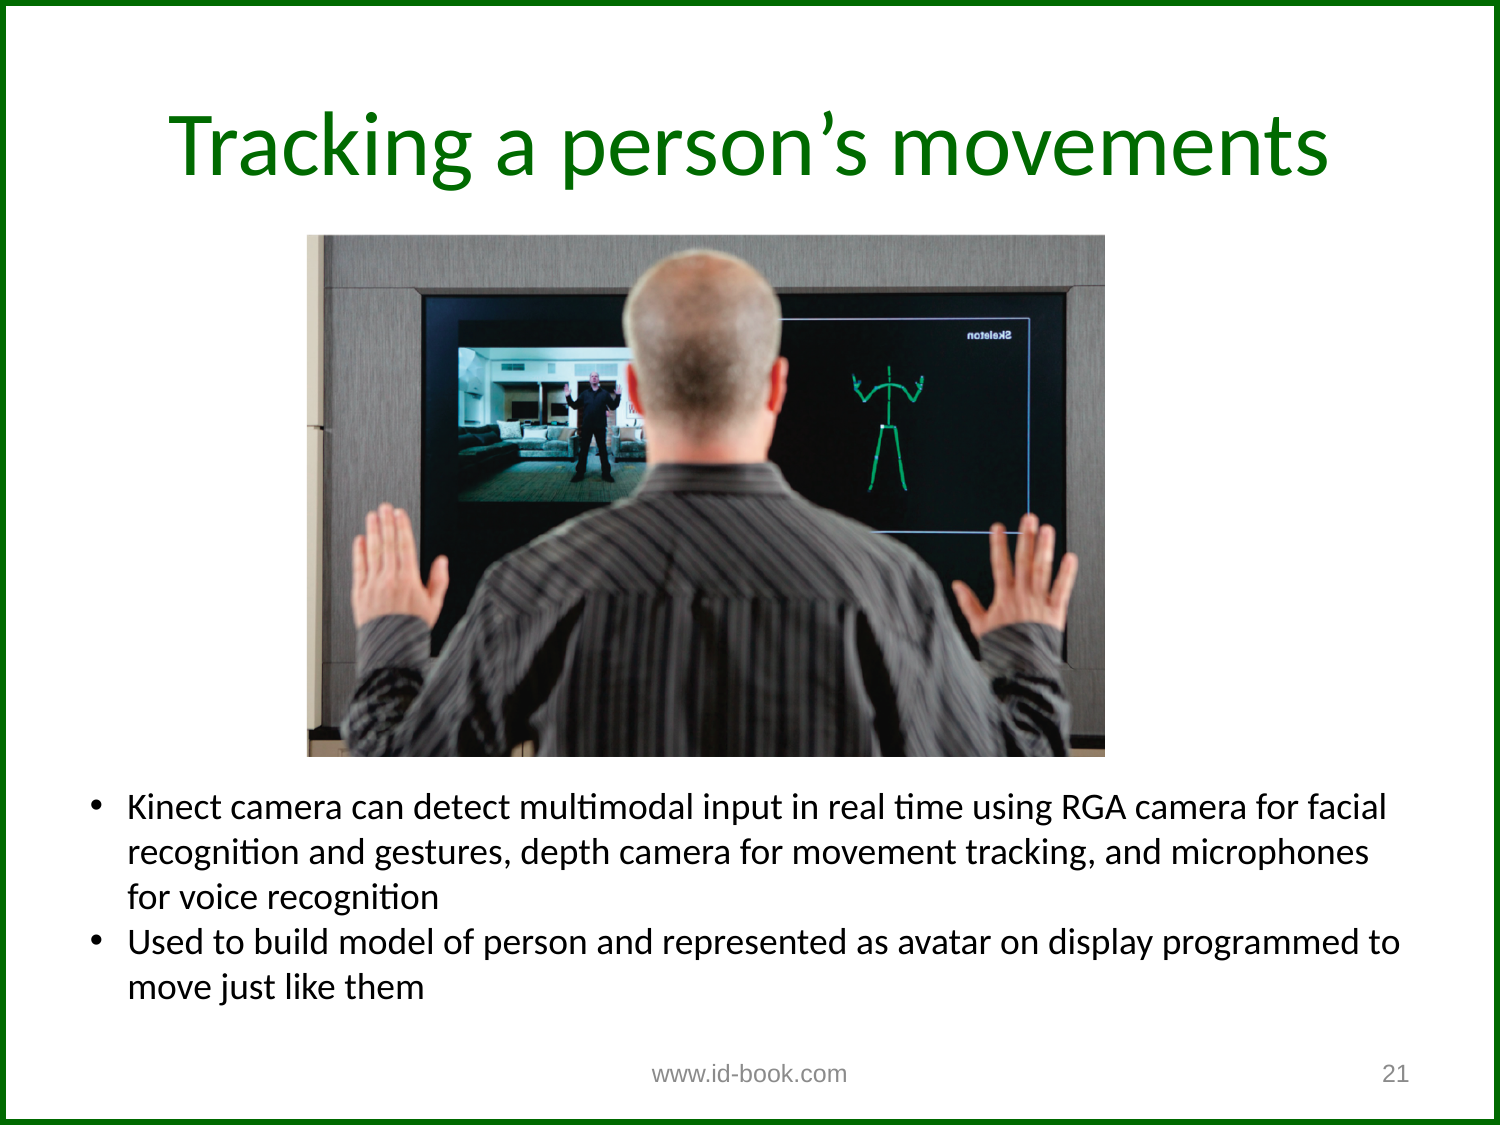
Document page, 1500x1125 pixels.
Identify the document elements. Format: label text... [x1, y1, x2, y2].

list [305, 232, 1105, 757]
text_box Kinect camera can detect multimodal input in real time using RGA camera for facial recognition and gestures, depth camera for movement tracking, and microphones for voice recognition Used to build model of person and represented as avatar on display programmed to move just like them [74, 775, 1425, 1015]
title Tracking a person’s movements [75, 45, 1425, 233]
footer www.id-book.com [512, 1042, 988, 1103]
slide_number 21 [1074, 1042, 1425, 1103]
